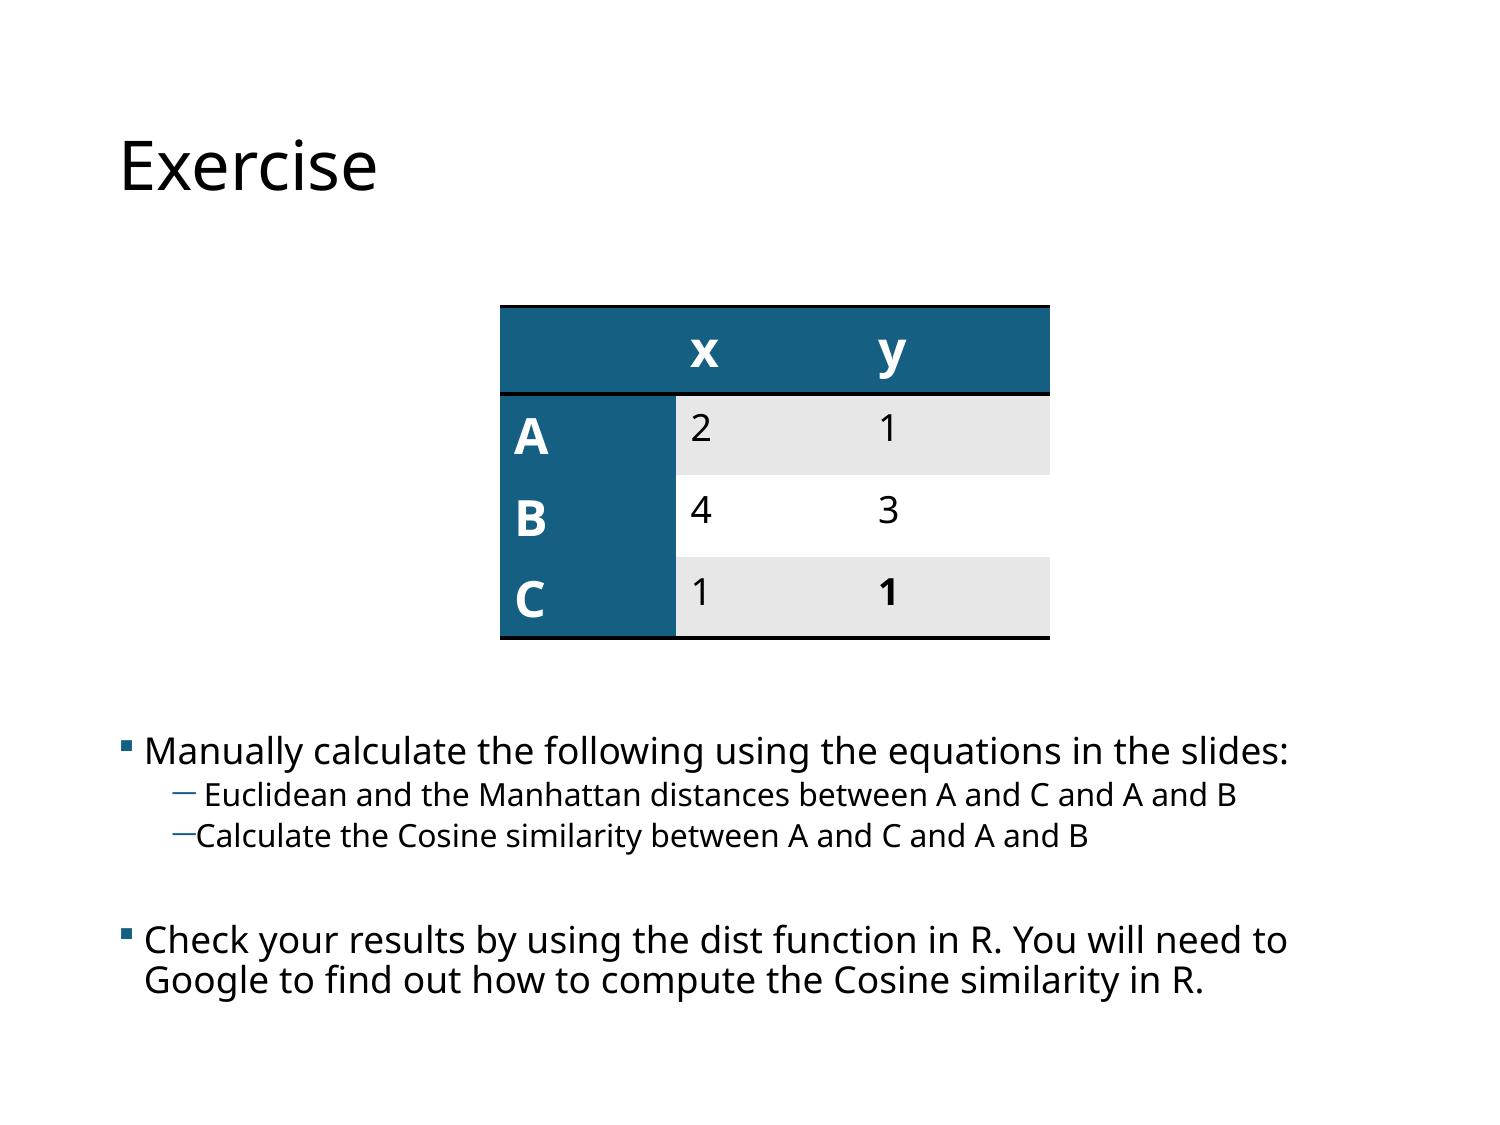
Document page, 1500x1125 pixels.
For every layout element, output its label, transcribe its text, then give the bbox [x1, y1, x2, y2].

table_cell 2 [676, 396, 863, 475]
table_header y [863, 308, 1050, 392]
title Exercise [103, 59, 1397, 278]
table_cell B [500, 475, 676, 557]
table_header [500, 308, 676, 392]
table_cell 1 [863, 396, 1050, 475]
table_cell 1 [676, 557, 863, 636]
table_cell A [500, 396, 676, 475]
table_cell 4 [676, 475, 863, 557]
table_cell 1 [863, 557, 1050, 636]
list Manually calculate the following using the equations in the slides: Euclidean and the Manhattan distances between A and C and A and B Calculate the Cosine similarity between A and C and A and B Check your results by using the dist function in R. You will need to Google to find out how to compute the Cosine similarity in R. [103, 725, 1397, 1014]
table_cell C [500, 557, 676, 636]
table_header x [676, 308, 863, 392]
table_cell 3 [863, 475, 1050, 557]
